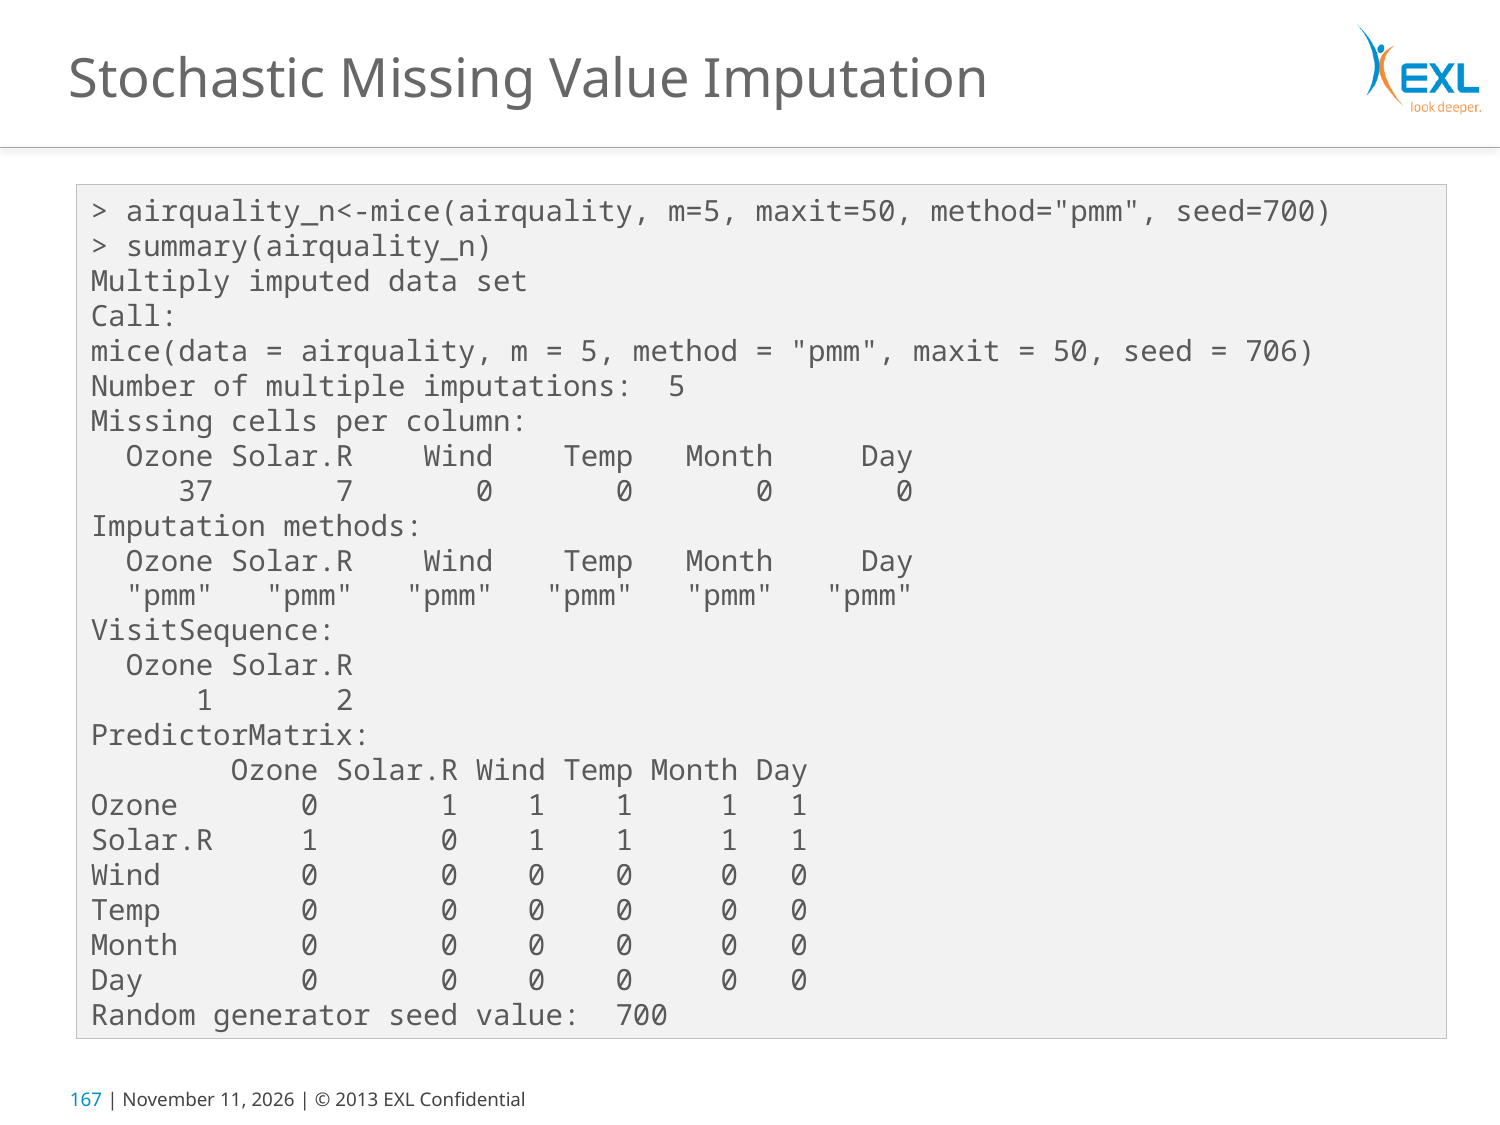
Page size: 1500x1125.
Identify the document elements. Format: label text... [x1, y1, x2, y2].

text_box > airquality_n<-mice(airquality, m=5, maxit=50, method="pmm", seed=700) > summary(airquality_n) Multiply imputed data set Call: mice(data = airquality, m = 5, method = "pmm", maxit = 50, seed = 706) Number of multiple imputations: 5 Missing cells per column: Ozone Solar.R Wind Temp Month Day 37 7 0 0 0 0 Imputation methods: Ozone Solar.R Wind Temp Month Day "pmm" "pmm" "pmm" "pmm" "pmm" "pmm" VisitSequence: Ozone Solar.R 1 2 PredictorMatrix: Ozone Solar.R Wind Temp Month Day Ozone 0 1 1 1 1 1 Solar.R 1 0 1 1 1 1 Wind 0 0 0 0 0 0 Temp 0 0 0 0 0 0 Month 0 0 0 0 0 0 Day 0 0 0 0 0 0 Random generator seed value: 700 [76, 184, 1447, 1039]
title Stochastic Missing Value Imputation [53, 6, 1478, 154]
picture [1478, 19, 1488, 121]
